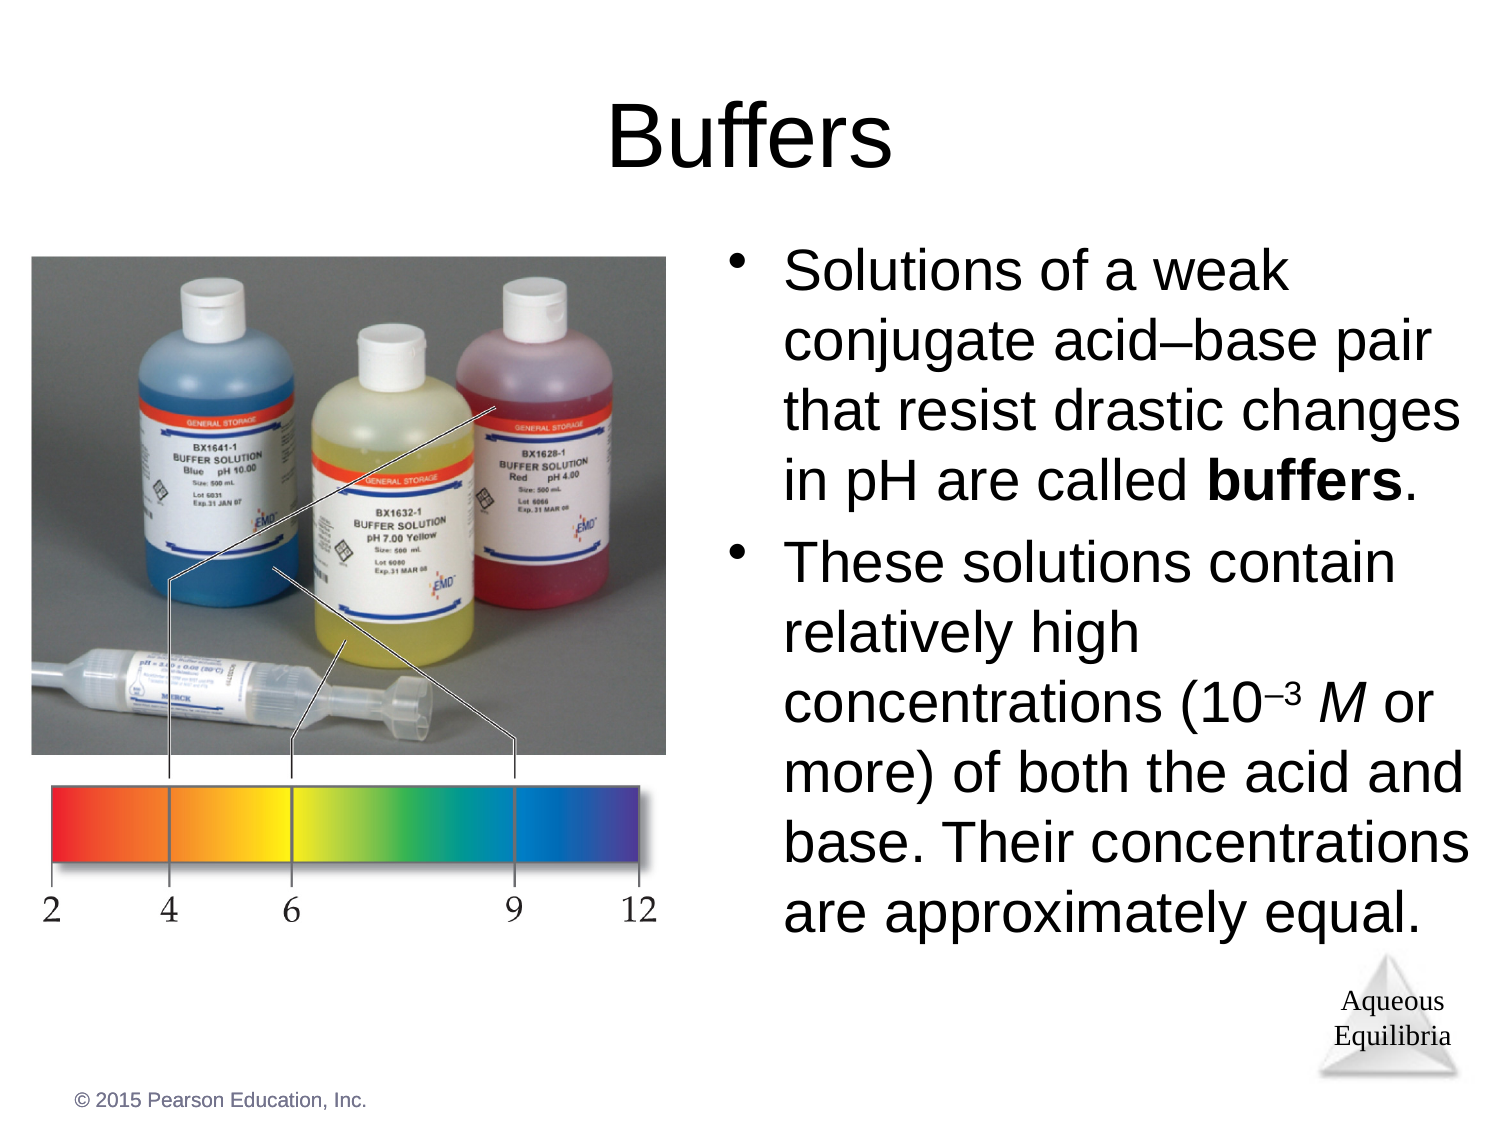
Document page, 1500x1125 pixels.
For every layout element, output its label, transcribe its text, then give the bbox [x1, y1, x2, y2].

title Buffers [0, 37, 1500, 226]
picture [1409, 1033, 1416, 1044]
picture [1275, 1026, 1500, 1125]
picture [24, 249, 673, 926]
list Solutions of a weak conjugate acid–base pair that resist drastic changes in pH are called buffers. These solutions contain relatively high concentrations (10–3 M or more) of both the acid and base. Their concentrations are approximately equal. [712, 224, 1500, 1026]
